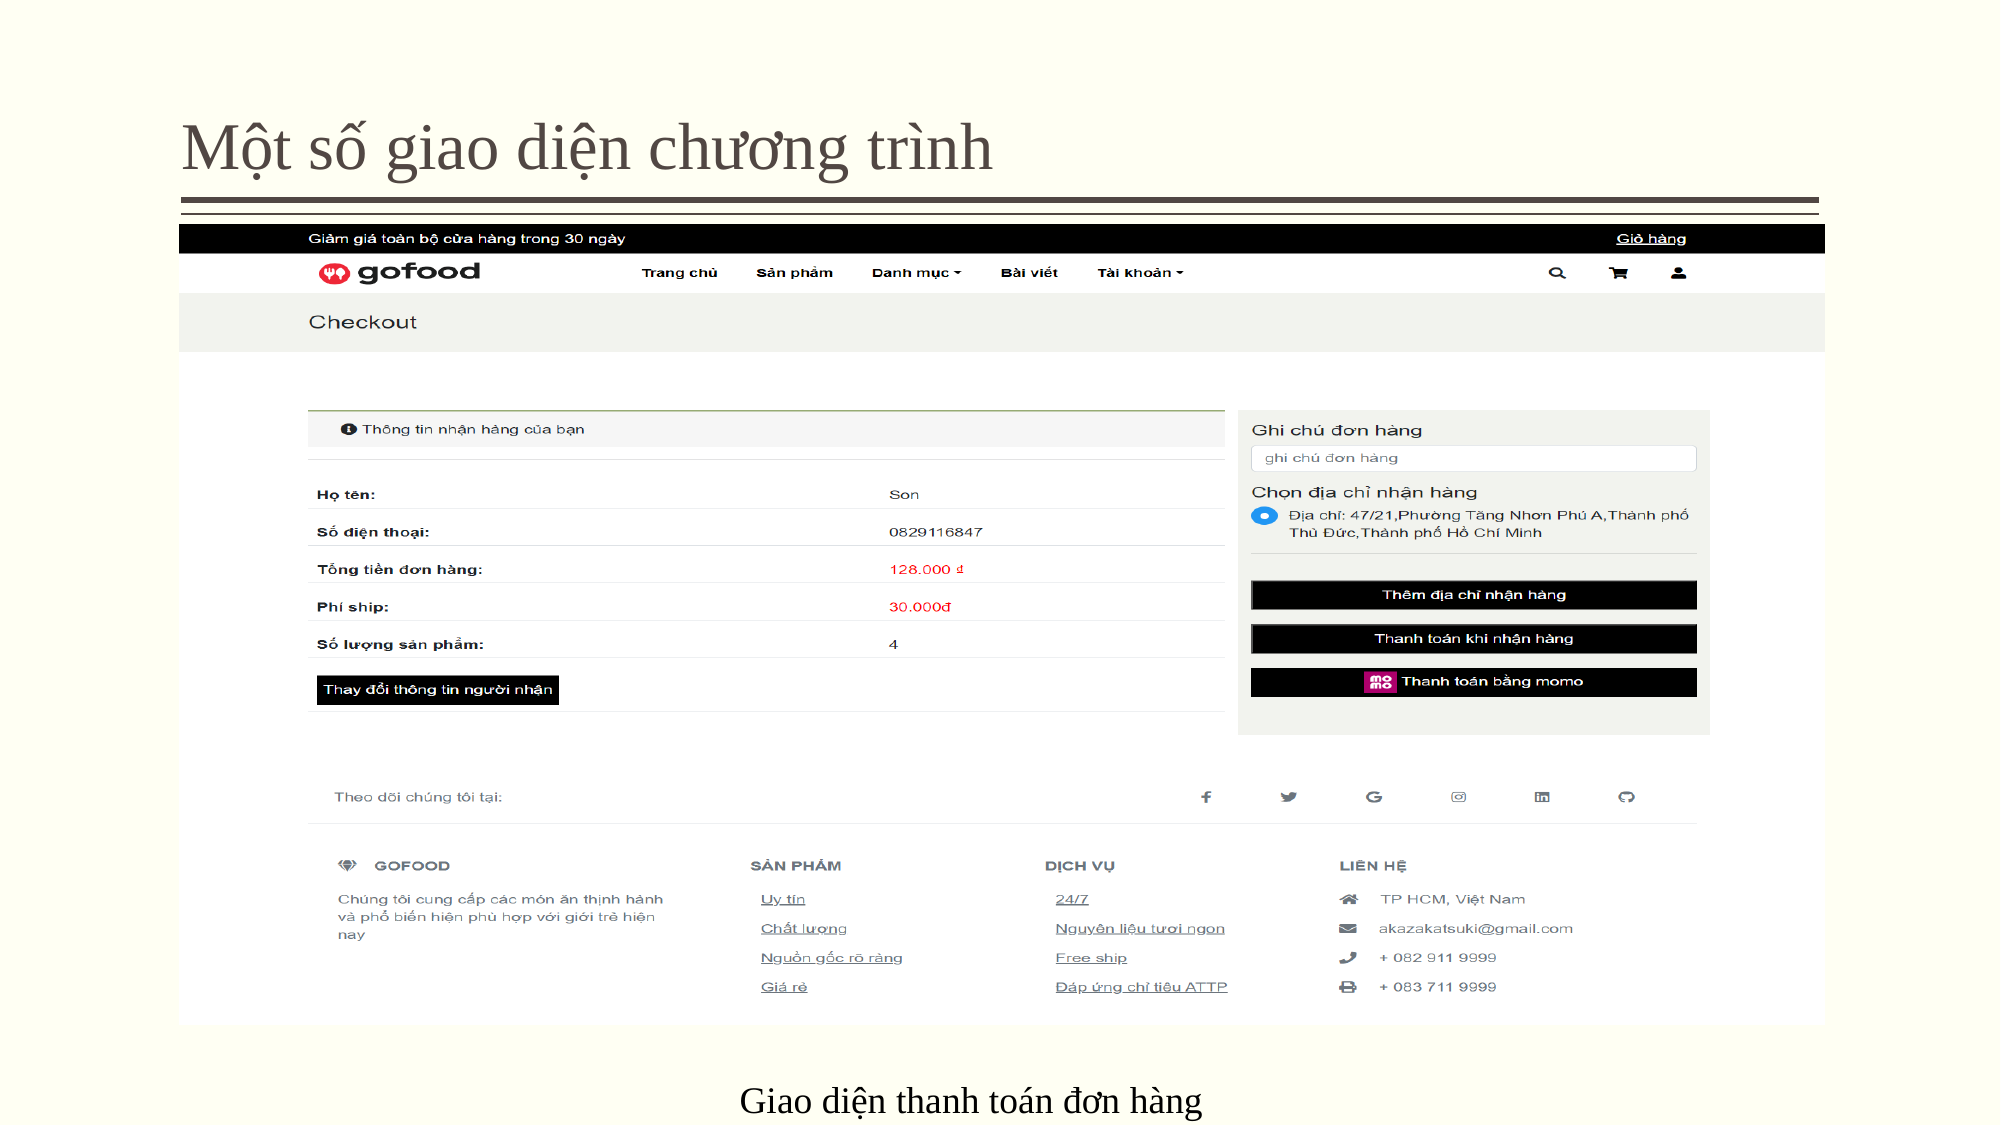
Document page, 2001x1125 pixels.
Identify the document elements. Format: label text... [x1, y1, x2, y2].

title Một số giao diện chương trình [179, 100, 995, 222]
text_box Giao diện thanh toán đơn hàng [737, 1073, 1376, 1121]
picture [178, 224, 1826, 1025]
